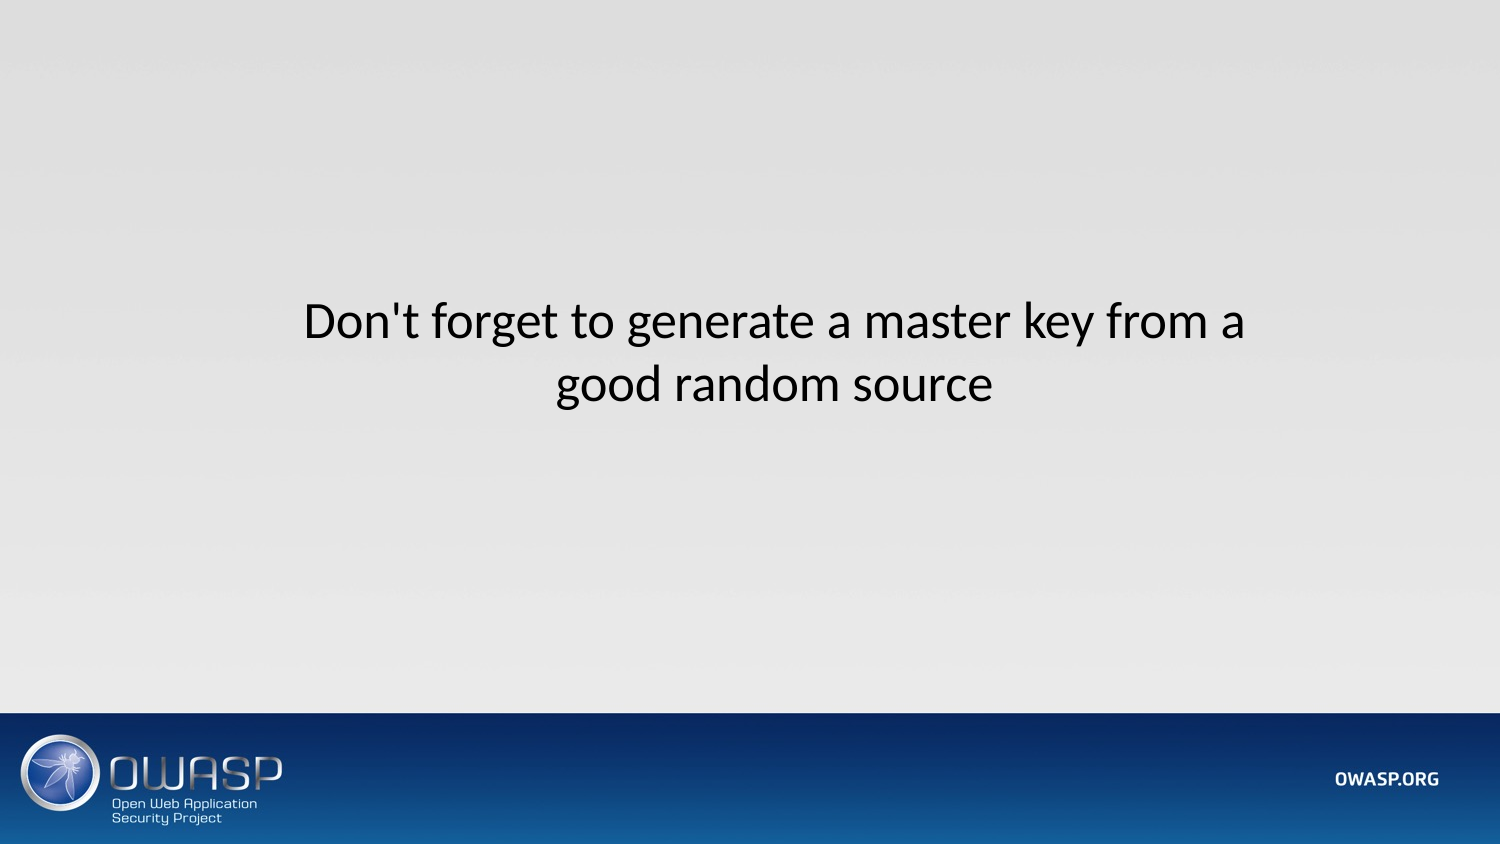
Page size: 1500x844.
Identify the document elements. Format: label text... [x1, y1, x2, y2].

title Don't forget to generate a master key from a good random source [268, 278, 1281, 420]
picture [0, 0, 1500, 844]
